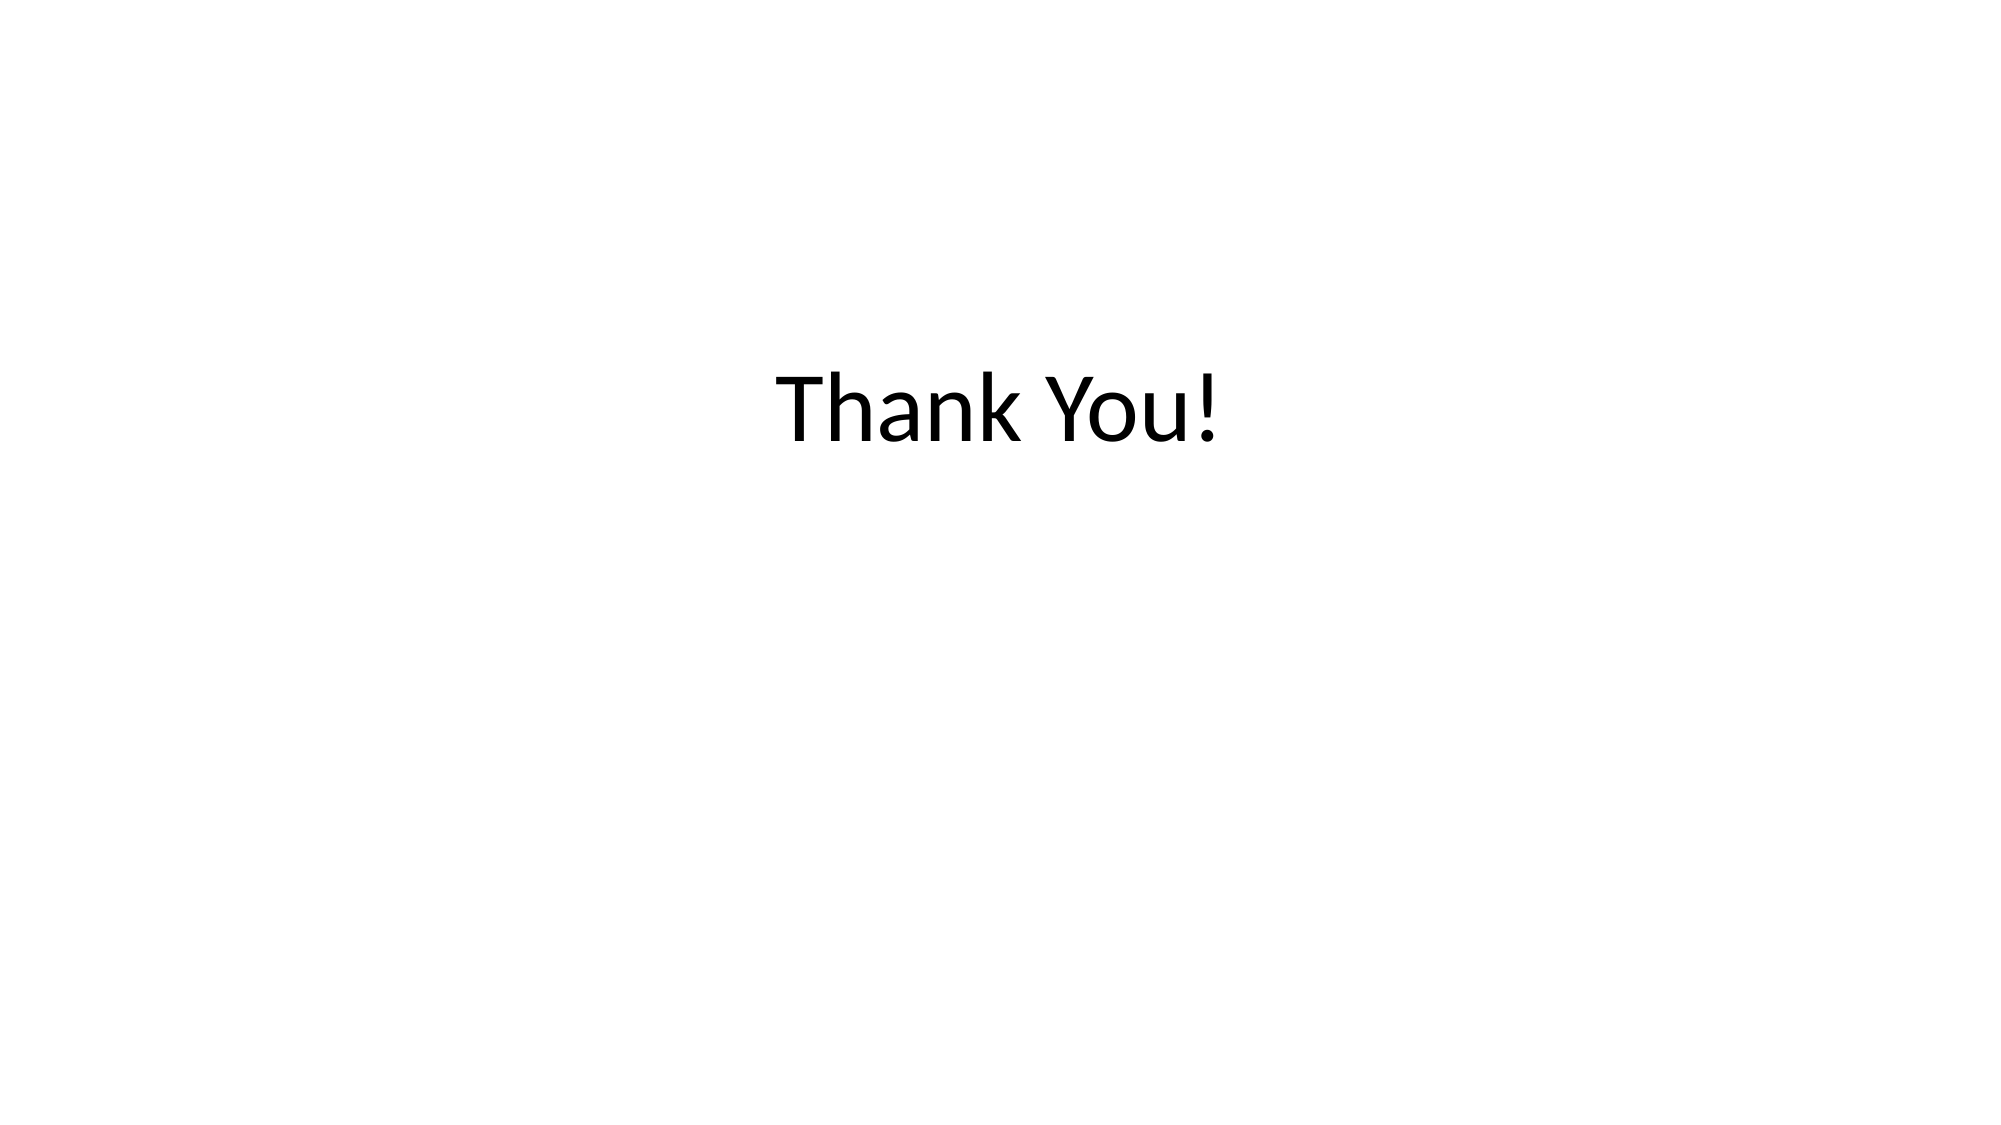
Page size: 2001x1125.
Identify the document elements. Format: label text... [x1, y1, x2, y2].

text_box Thank You! [339, 333, 1660, 469]
